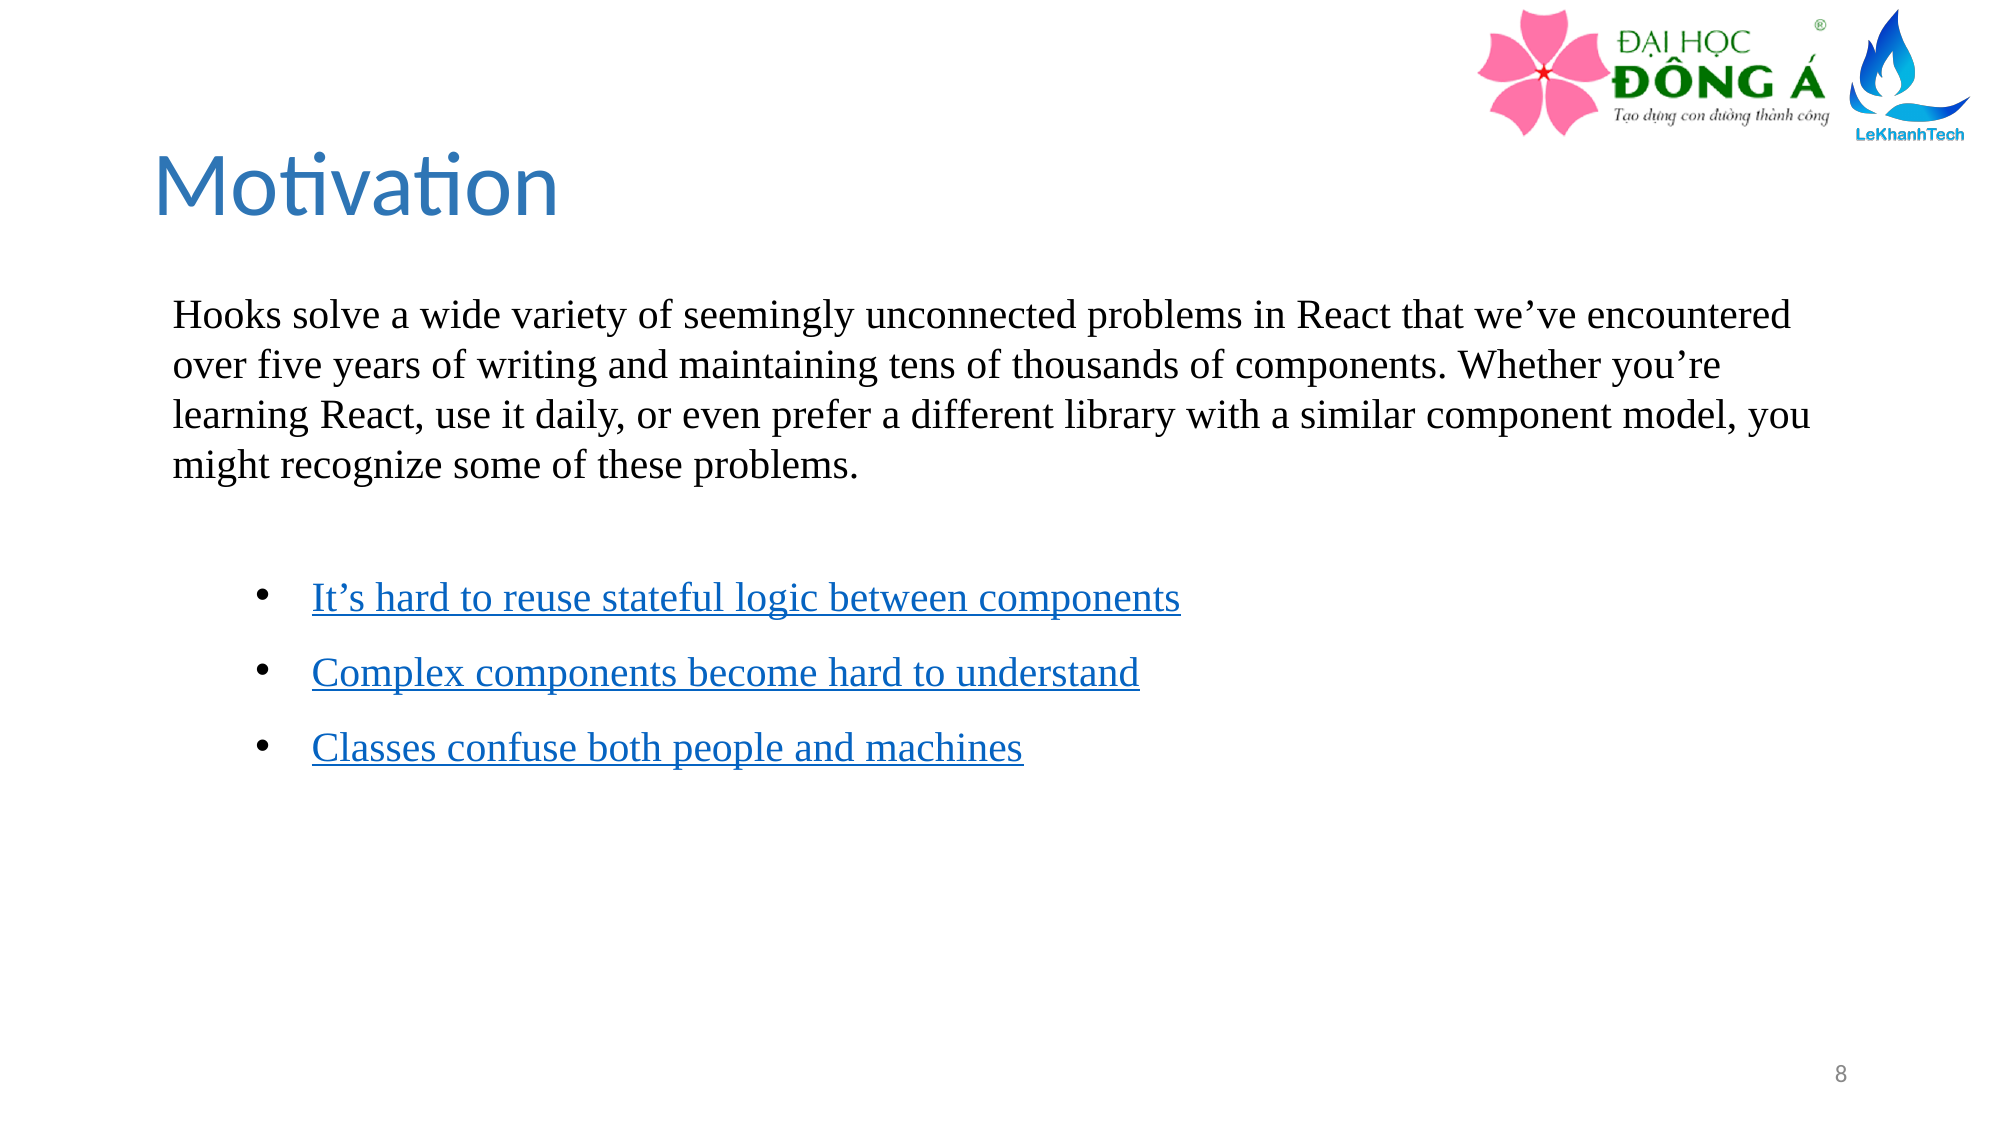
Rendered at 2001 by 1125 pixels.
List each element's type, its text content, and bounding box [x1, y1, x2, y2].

text_box It’s hard to reuse stateful logic between components Complex components become hard to understand Classes confuse both people and machines [240, 562, 1241, 778]
slide_number 8 [1412, 1042, 1863, 1103]
text_box Hooks solve a wide variety of seemingly unconnected problems in React that we’ve encountered over five years of writing and maintaining tens of thousands of components. Whether you’re learning React, use it daily, or even prefer a different library with a similar component model, you might recognize some of these problems. [157, 279, 1883, 494]
title Motivation [137, 91, 1863, 280]
picture [1465, 5, 1980, 144]
